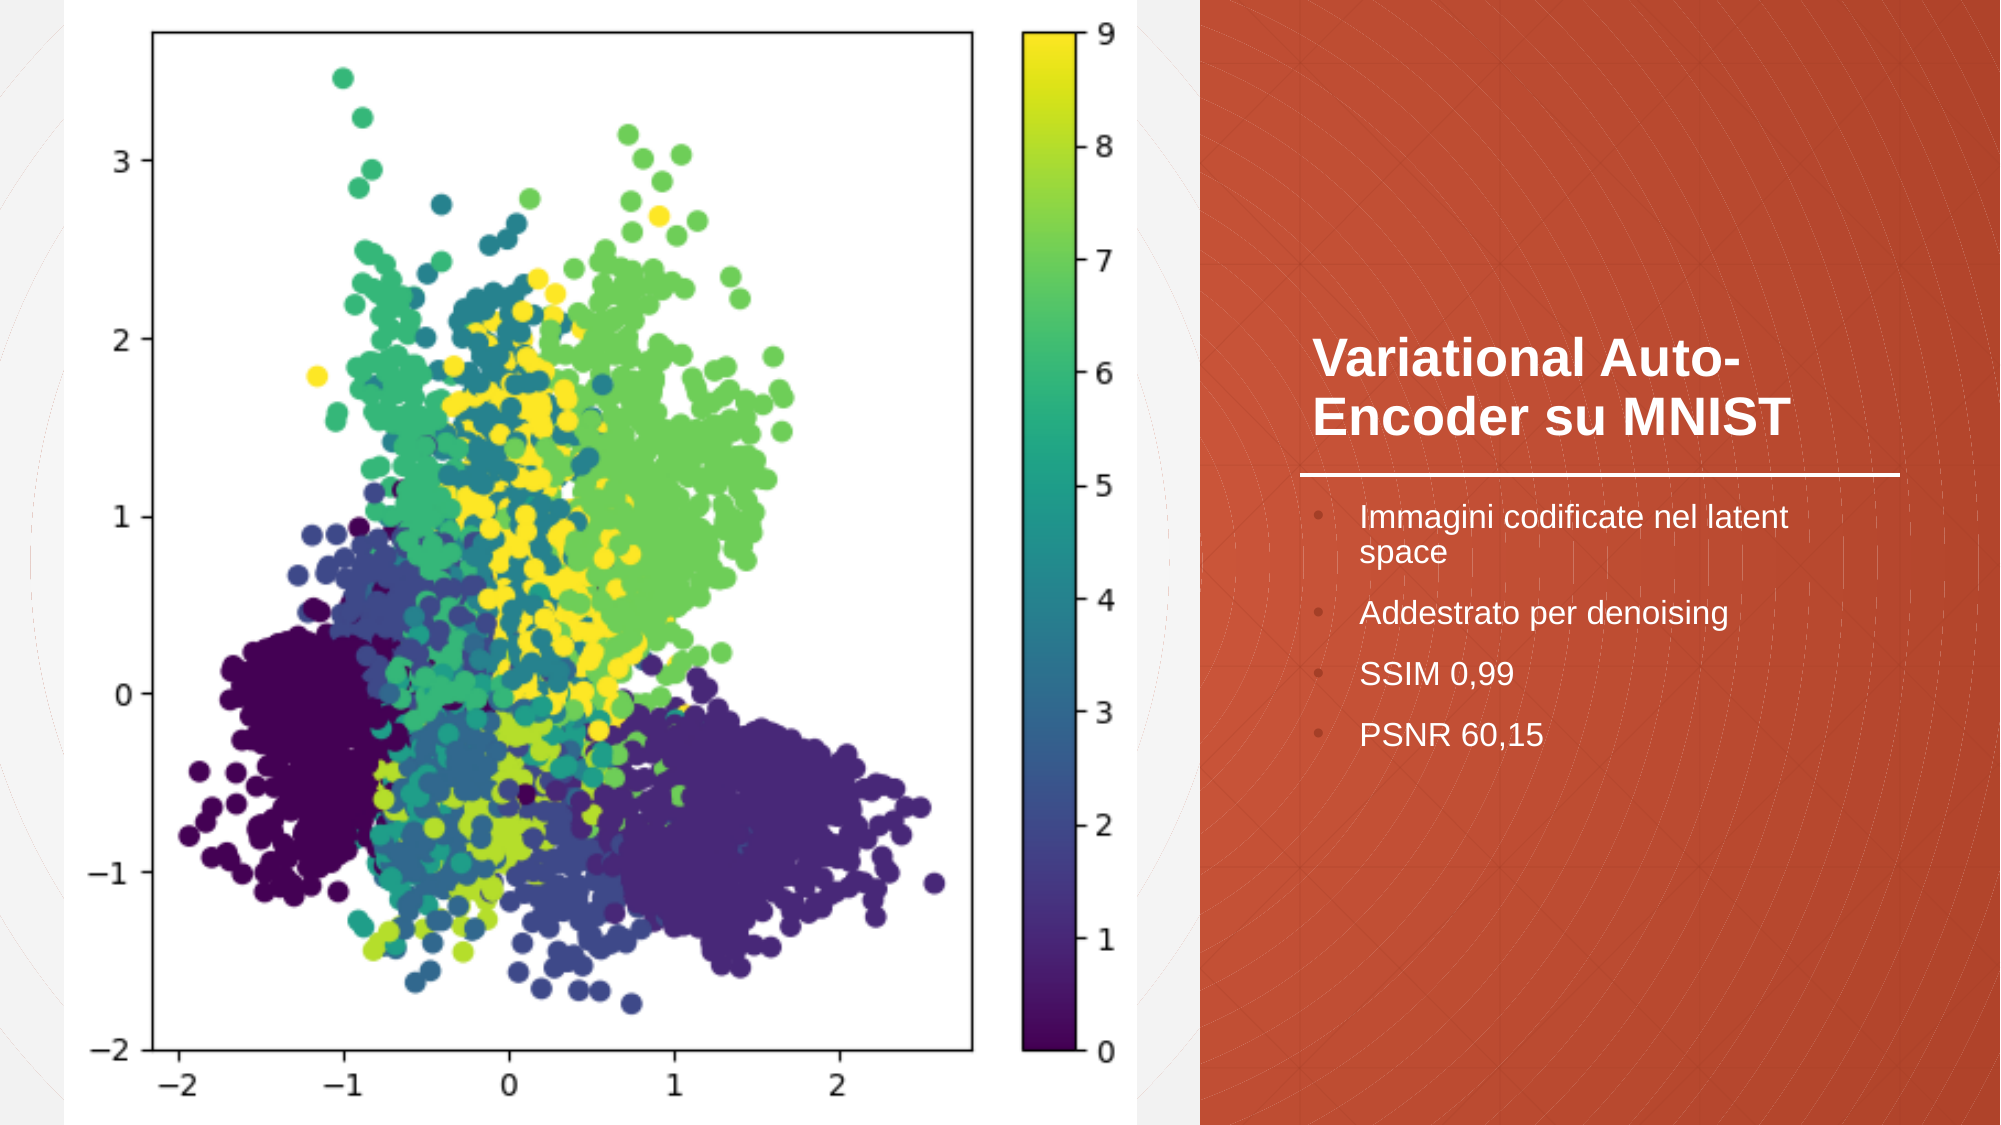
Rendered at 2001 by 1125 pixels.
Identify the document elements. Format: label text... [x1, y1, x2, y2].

picture [64, 0, 1137, 1125]
title Variational Auto-Encoder su MNIST [1297, 94, 1898, 455]
list Immagini codificate nel latent space Addestrato per denoising SSIM 0,99 PSNR 60,15 [1297, 491, 1898, 867]
